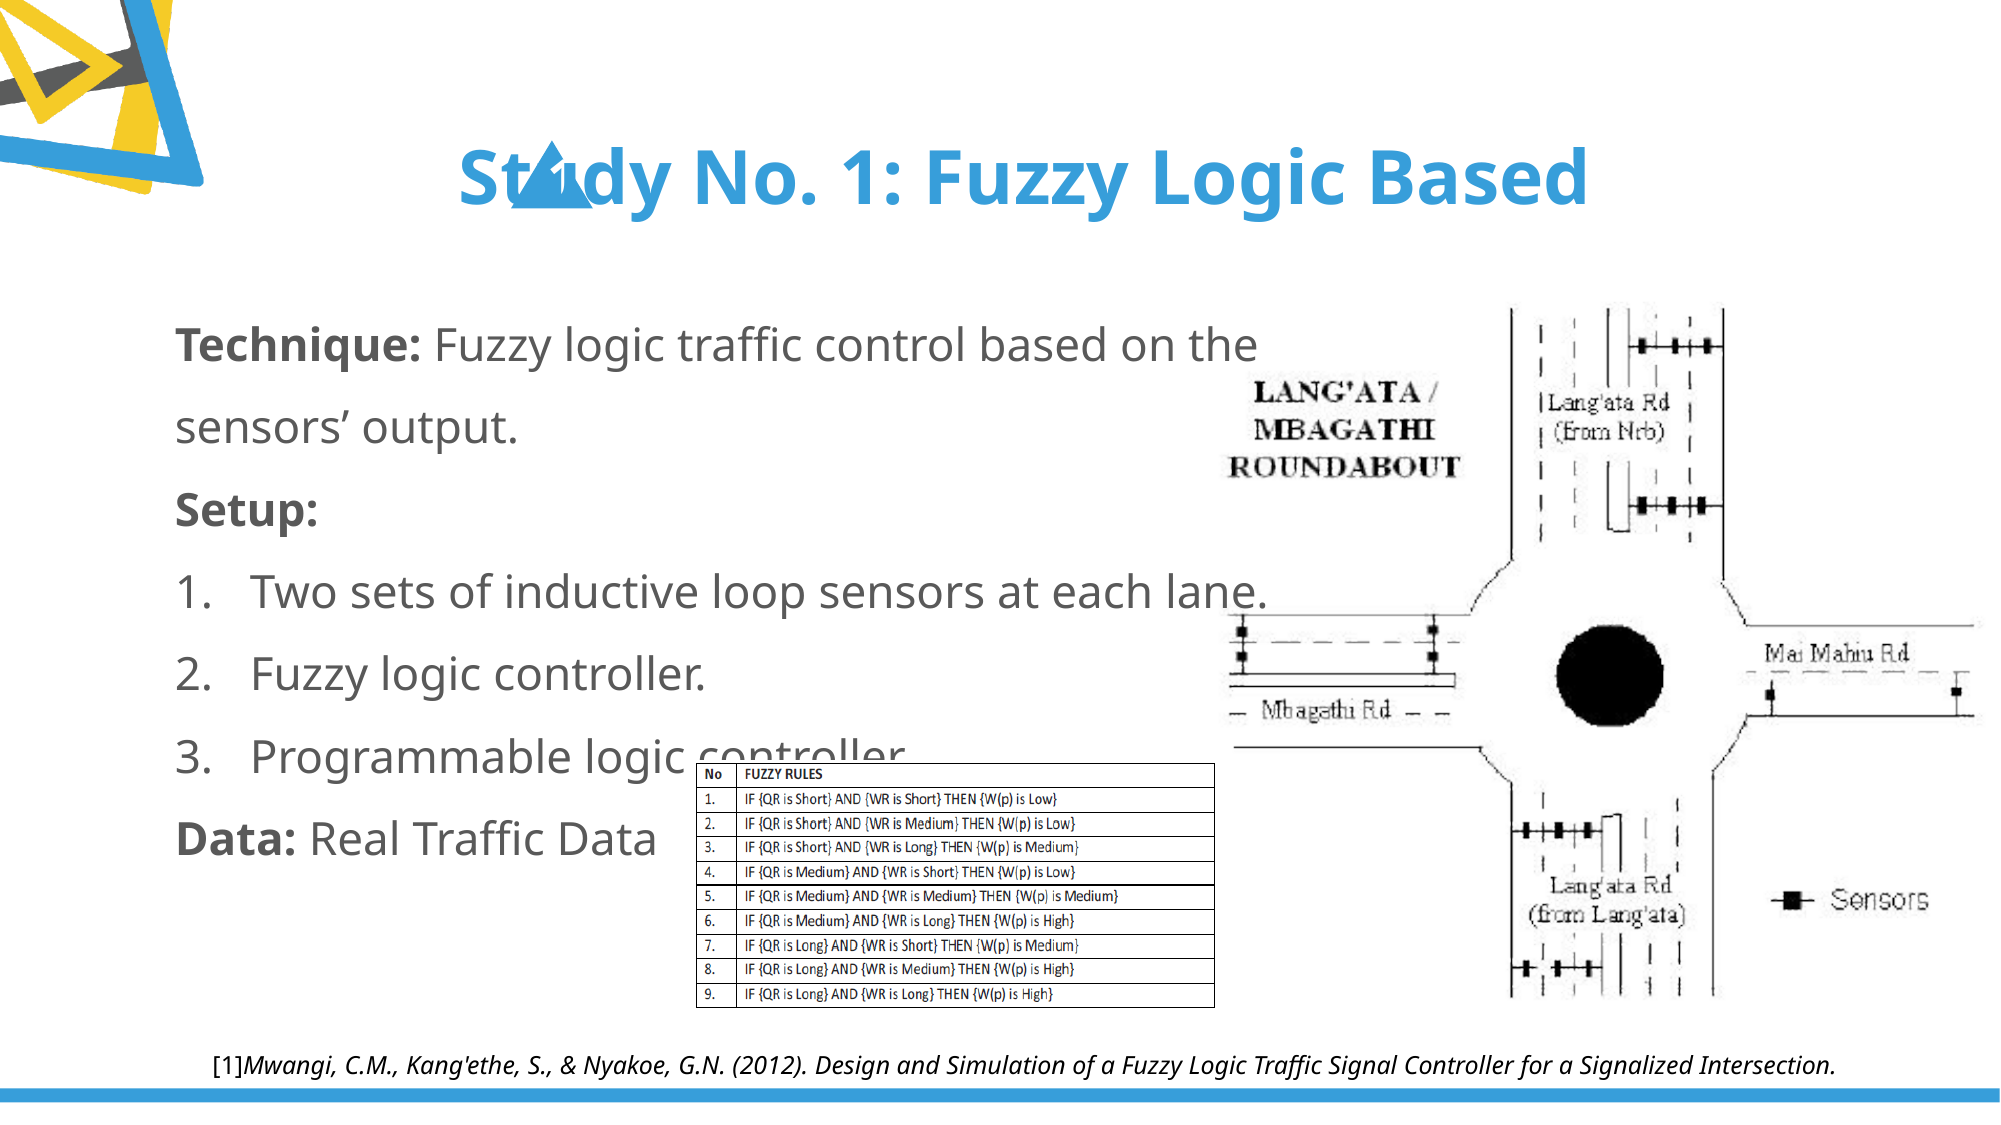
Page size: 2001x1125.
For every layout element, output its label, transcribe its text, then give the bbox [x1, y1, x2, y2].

picture [695, 300, 2000, 1012]
picture [0, 0, 399, 226]
text_box Technique: Fuzzy logic traffic control based on the sensors’ output. Setup: Two sets of inductive loop sensors at each lane. Fuzzy logic controller. Programmable logic controller. Data: Real Traffic Data [160, 280, 1339, 955]
text_box [0, 1087, 174, 1103]
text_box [510, 140, 593, 209]
text_box Study No. 1: Fuzzy Logic Based [443, 121, 1608, 227]
text_box [1]Mwangi, C.M., Kang'ethe, S., & Nyakoe, G.N. (2012). Design and Simulation of a Fuzzy Logic Traffic Signal Controller for a Signalized Intersection. [174, 1042, 1878, 1125]
text_box [1878, 1087, 2000, 1103]
